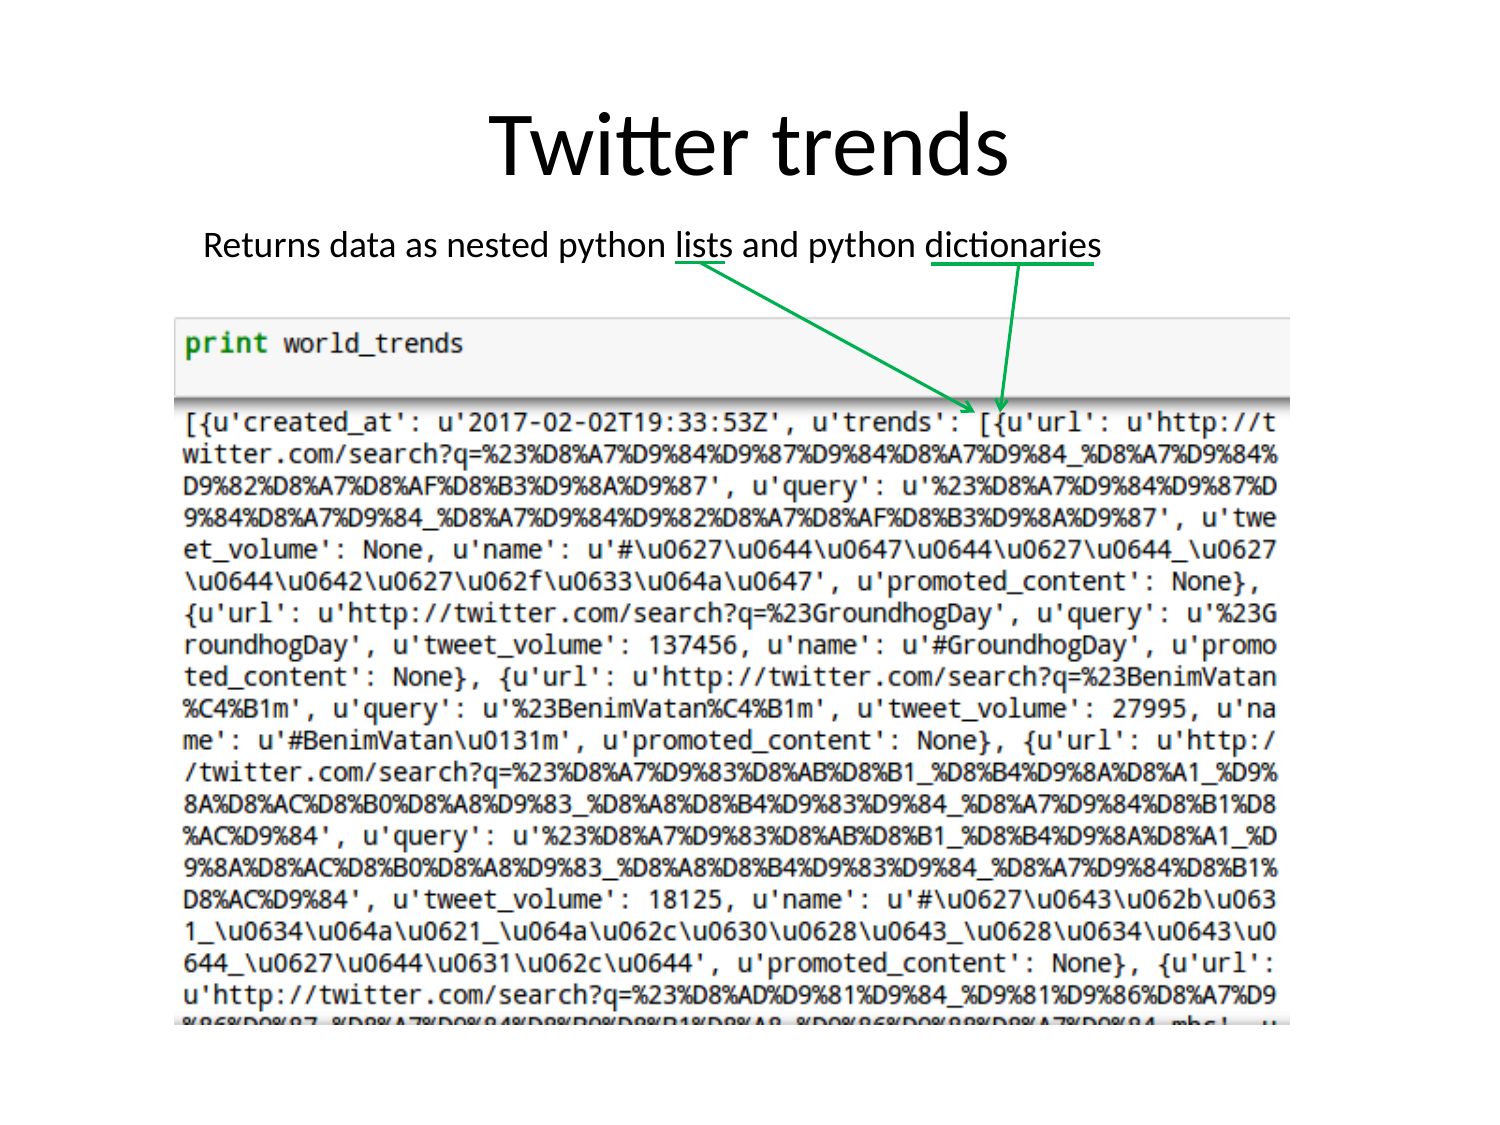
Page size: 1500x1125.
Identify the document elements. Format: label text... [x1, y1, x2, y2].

text_box Returns data as nested python lists and python dictionaries [188, 212, 1118, 273]
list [174, 312, 1290, 1026]
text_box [699, 262, 976, 413]
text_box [999, 273, 1020, 413]
title Twitter trends [75, 45, 1425, 233]
